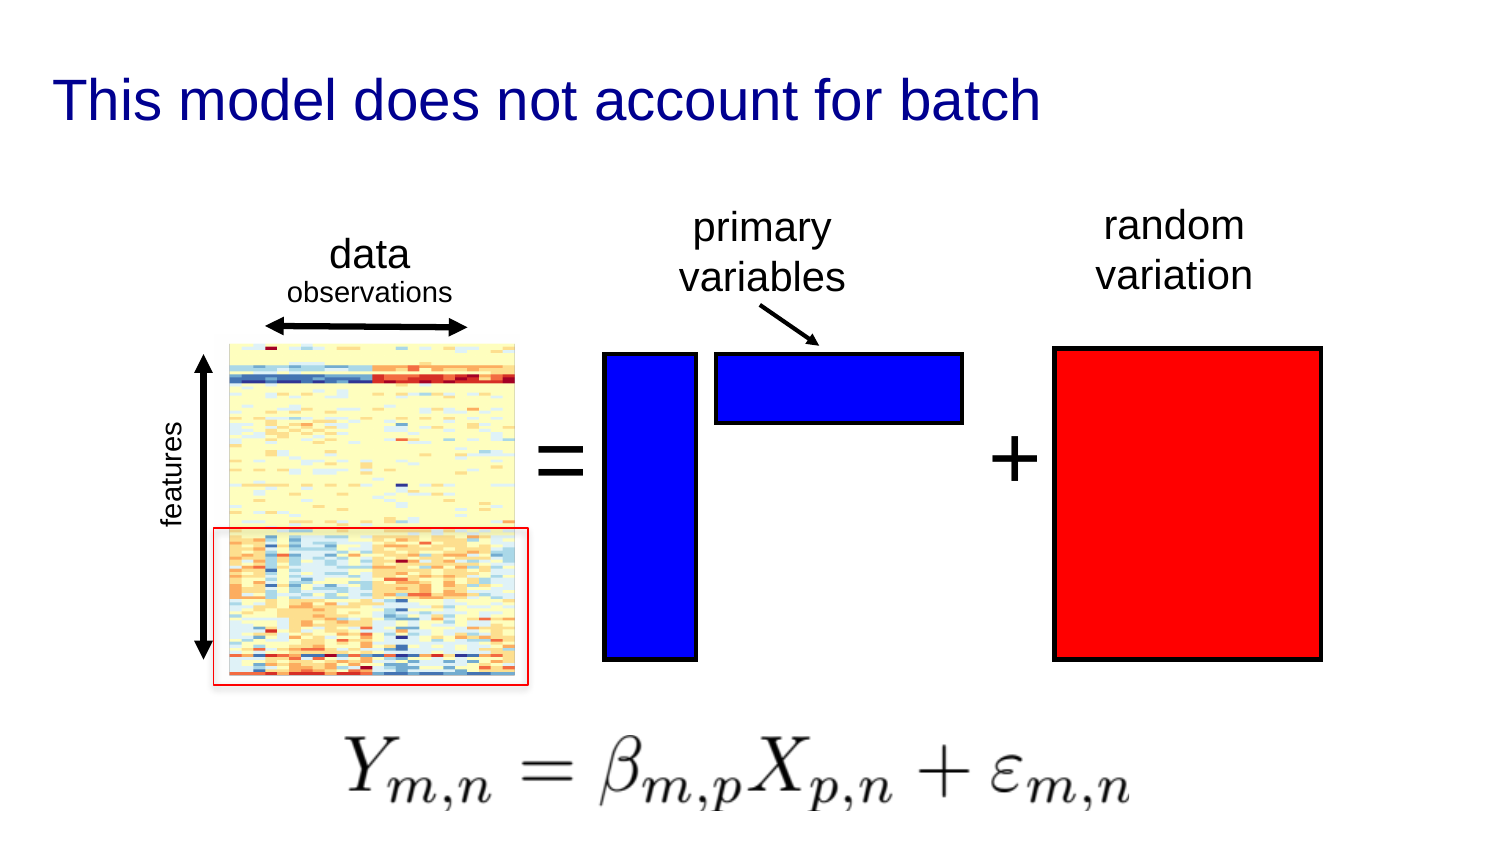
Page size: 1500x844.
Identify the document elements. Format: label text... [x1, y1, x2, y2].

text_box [759, 304, 820, 347]
text_box observations [269, 284, 470, 317]
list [0, 333, 801, 692]
text_box [1054, 348, 1321, 660]
text_box + [973, 390, 1057, 515]
text_box data [269, 218, 470, 284]
text_box primary variables [600, 192, 925, 308]
text_box [805, 354, 962, 424]
text_box random variation [983, 190, 1366, 306]
title This model does not account for batch [37, 46, 1388, 148]
picture [343, 735, 1130, 811]
